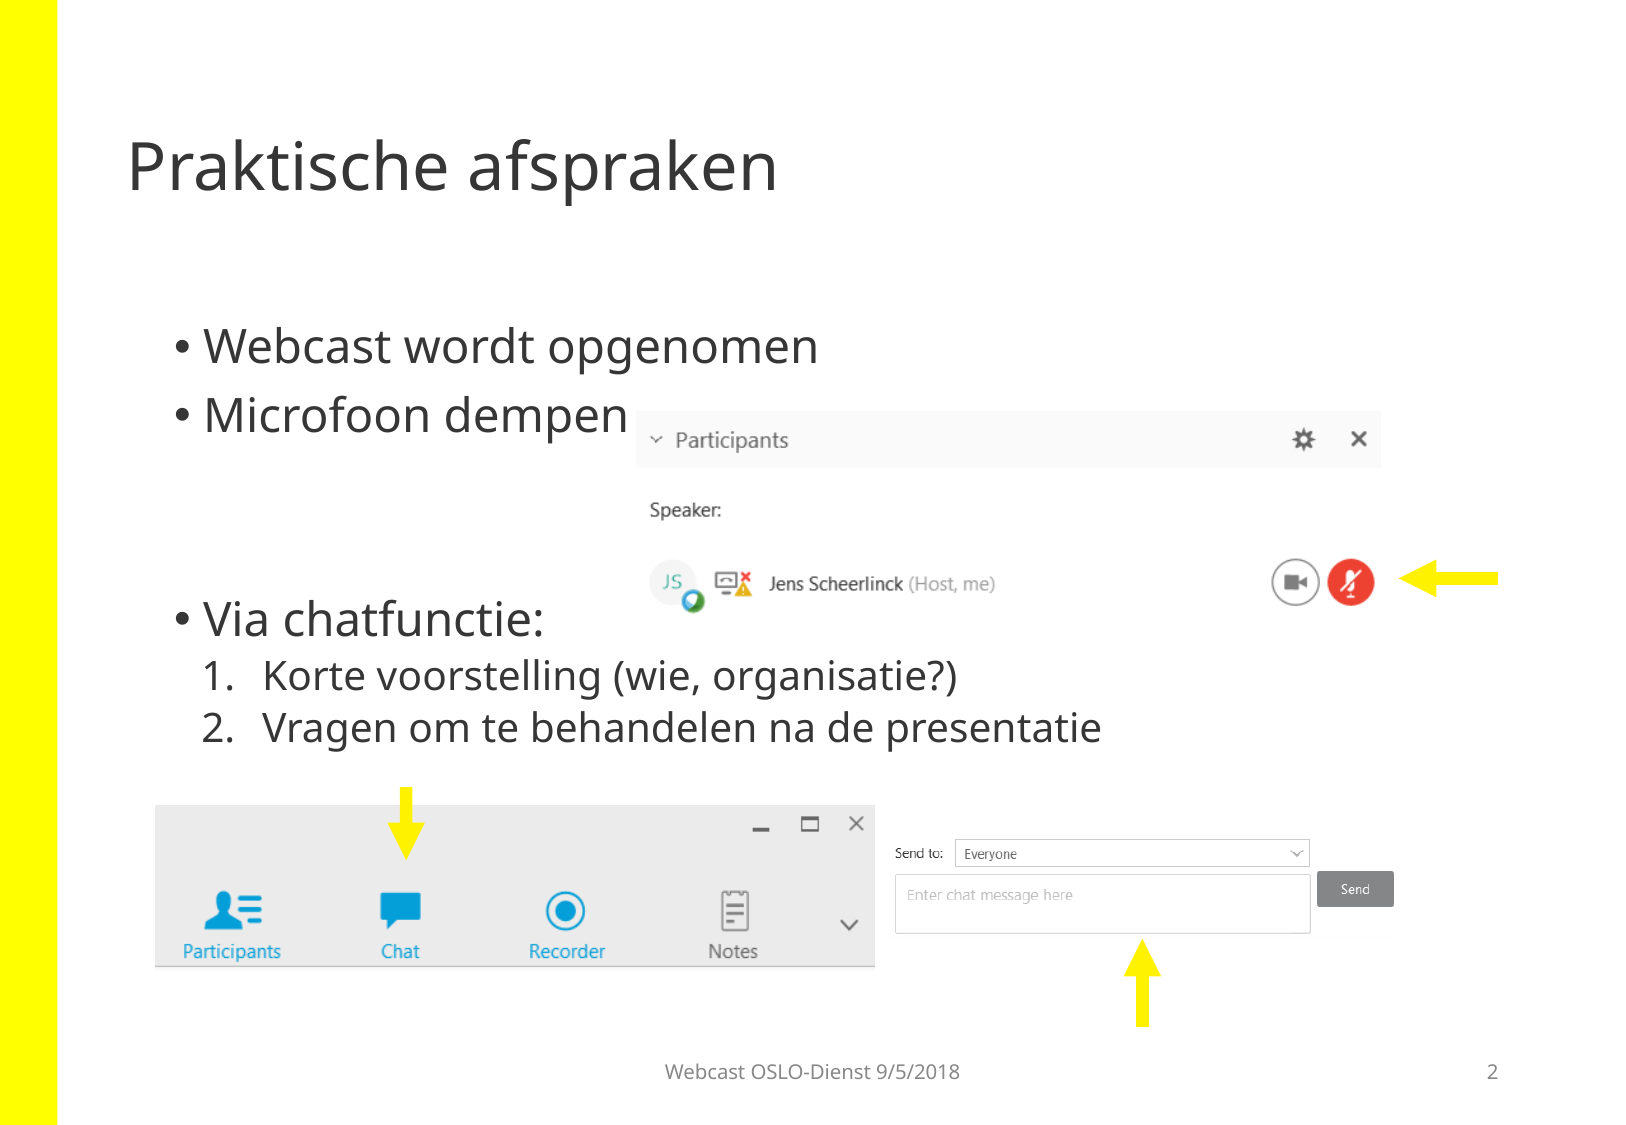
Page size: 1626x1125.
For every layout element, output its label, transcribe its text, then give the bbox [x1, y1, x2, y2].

picture [885, 836, 1399, 939]
picture [636, 411, 1381, 634]
picture [155, 805, 875, 971]
slide_number 2 [1147, 1042, 1514, 1104]
list Webcast wordt opgenomen Microfoon dempen Via chatfunctie: Korte voorstelling (wie, organisatie?) Vragen om te behandelen na de presentatie [111, 308, 1514, 889]
title Praktische afspraken [111, 59, 1514, 278]
footer Webcast OSLO-Dienst 9/5/2018 [538, 1042, 1087, 1103]
